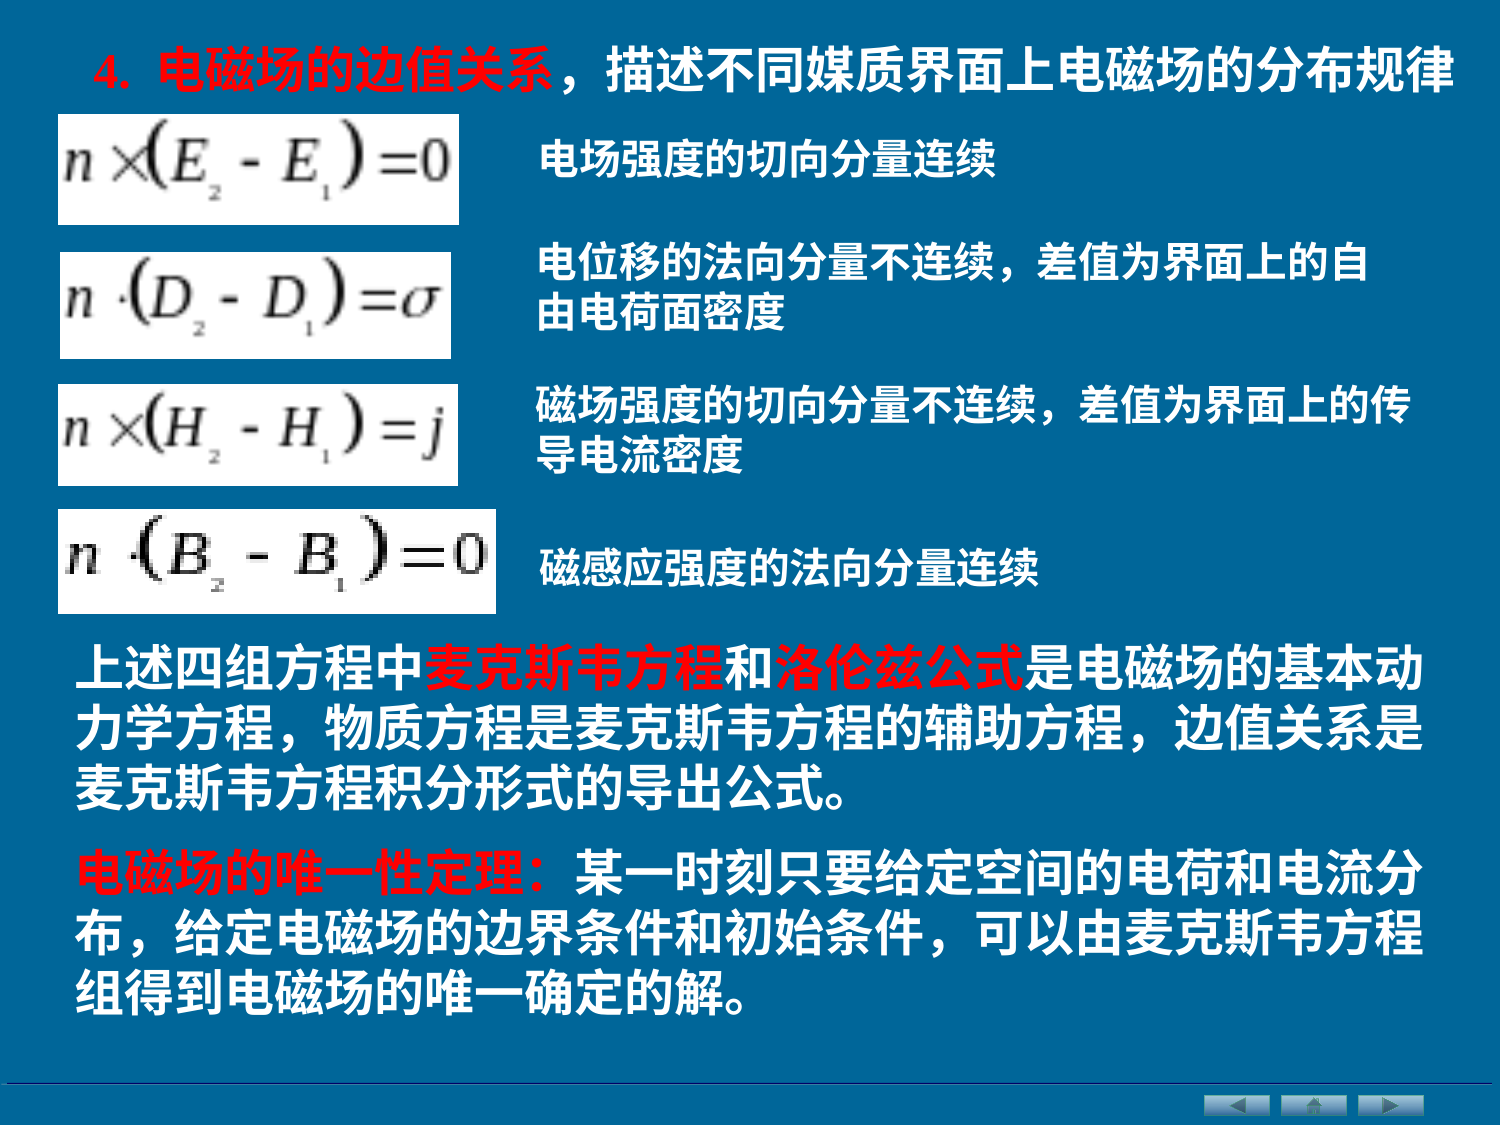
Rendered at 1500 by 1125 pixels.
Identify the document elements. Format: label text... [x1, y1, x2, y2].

text_box 电场强度的切向分量连续 [523, 125, 1013, 191]
text_box 4. 电磁场的边值关系，描述不同媒质界面上电磁场的分布规律 [78, 30, 1482, 106]
text_box 磁场强度的切向分量不连续，差值为界面上的传导电流密度 [521, 371, 1446, 487]
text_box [57, 383, 458, 487]
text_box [57, 113, 460, 225]
text_box 上述四组方程中麦克斯韦方程和洛伦兹公式是电磁场的基本动力学方程，物质方程是麦克斯韦方程的辅助方程，边值关系是麦克斯韦方程积分形式的导出公式。 电磁场的唯一性定理：某一时刻只要给定空间的电荷和电流分布，给定电磁场的边界条件和初始条件，可以由麦克斯韦方程组得到电磁场的唯一确定的解。 [59, 628, 1471, 1029]
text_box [57, 508, 497, 615]
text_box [59, 251, 452, 360]
text_box 电位移的法向分量不连续，差值为界面上的自由电荷面密度 [521, 228, 1410, 343]
text_box 磁感应强度的法向分量连续 [524, 534, 1449, 600]
